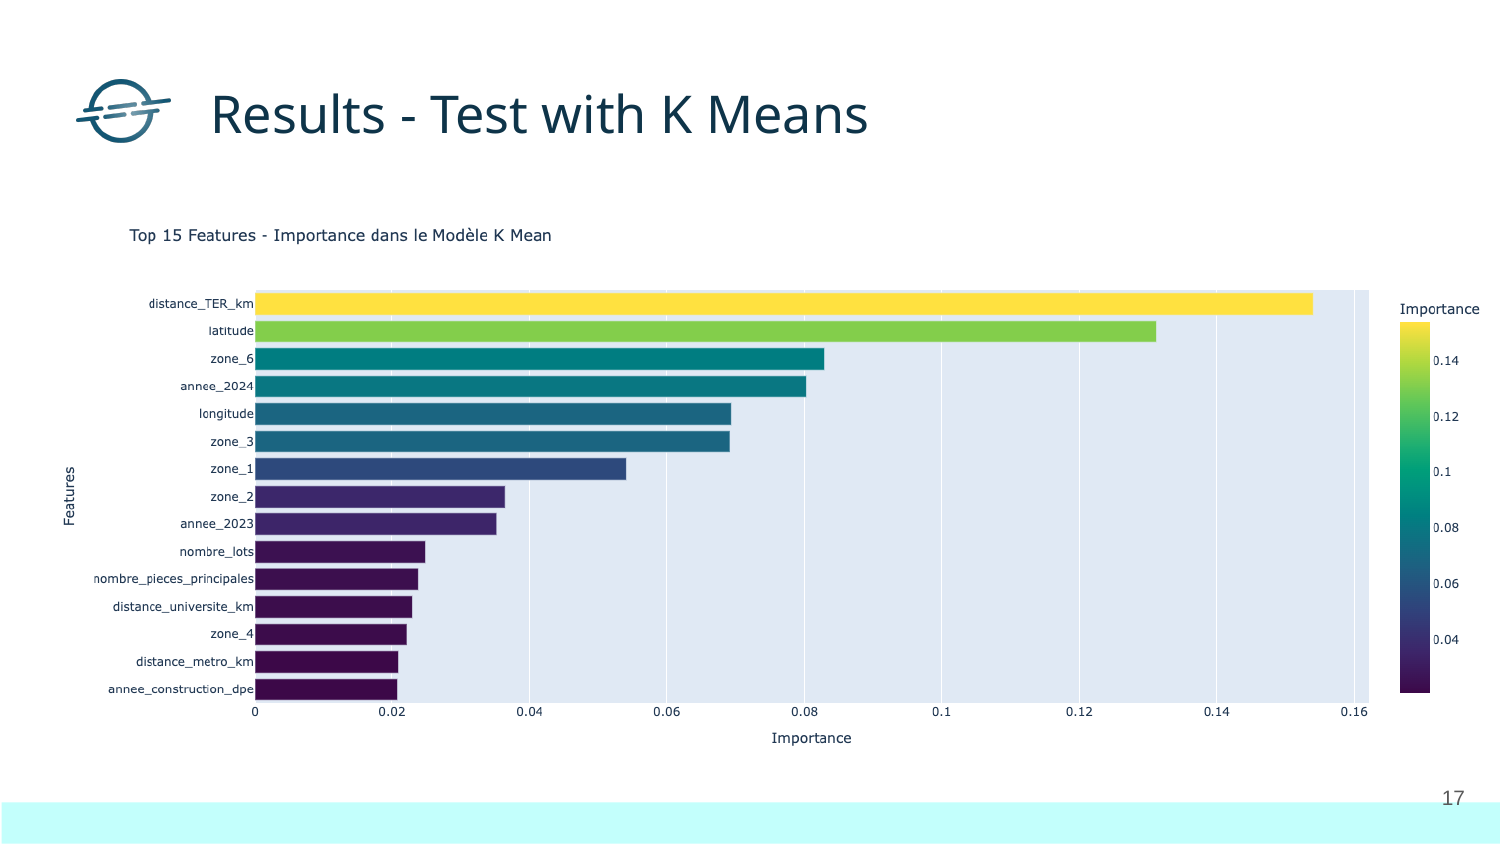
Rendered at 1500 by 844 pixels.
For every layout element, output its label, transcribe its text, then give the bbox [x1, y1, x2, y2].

text_box [1, 802, 1500, 844]
picture [39, 207, 1491, 749]
title Results - Test with K Means [195, 66, 1068, 154]
slide_number ‹#› [1389, 764, 1480, 830]
picture [75, 78, 171, 143]
